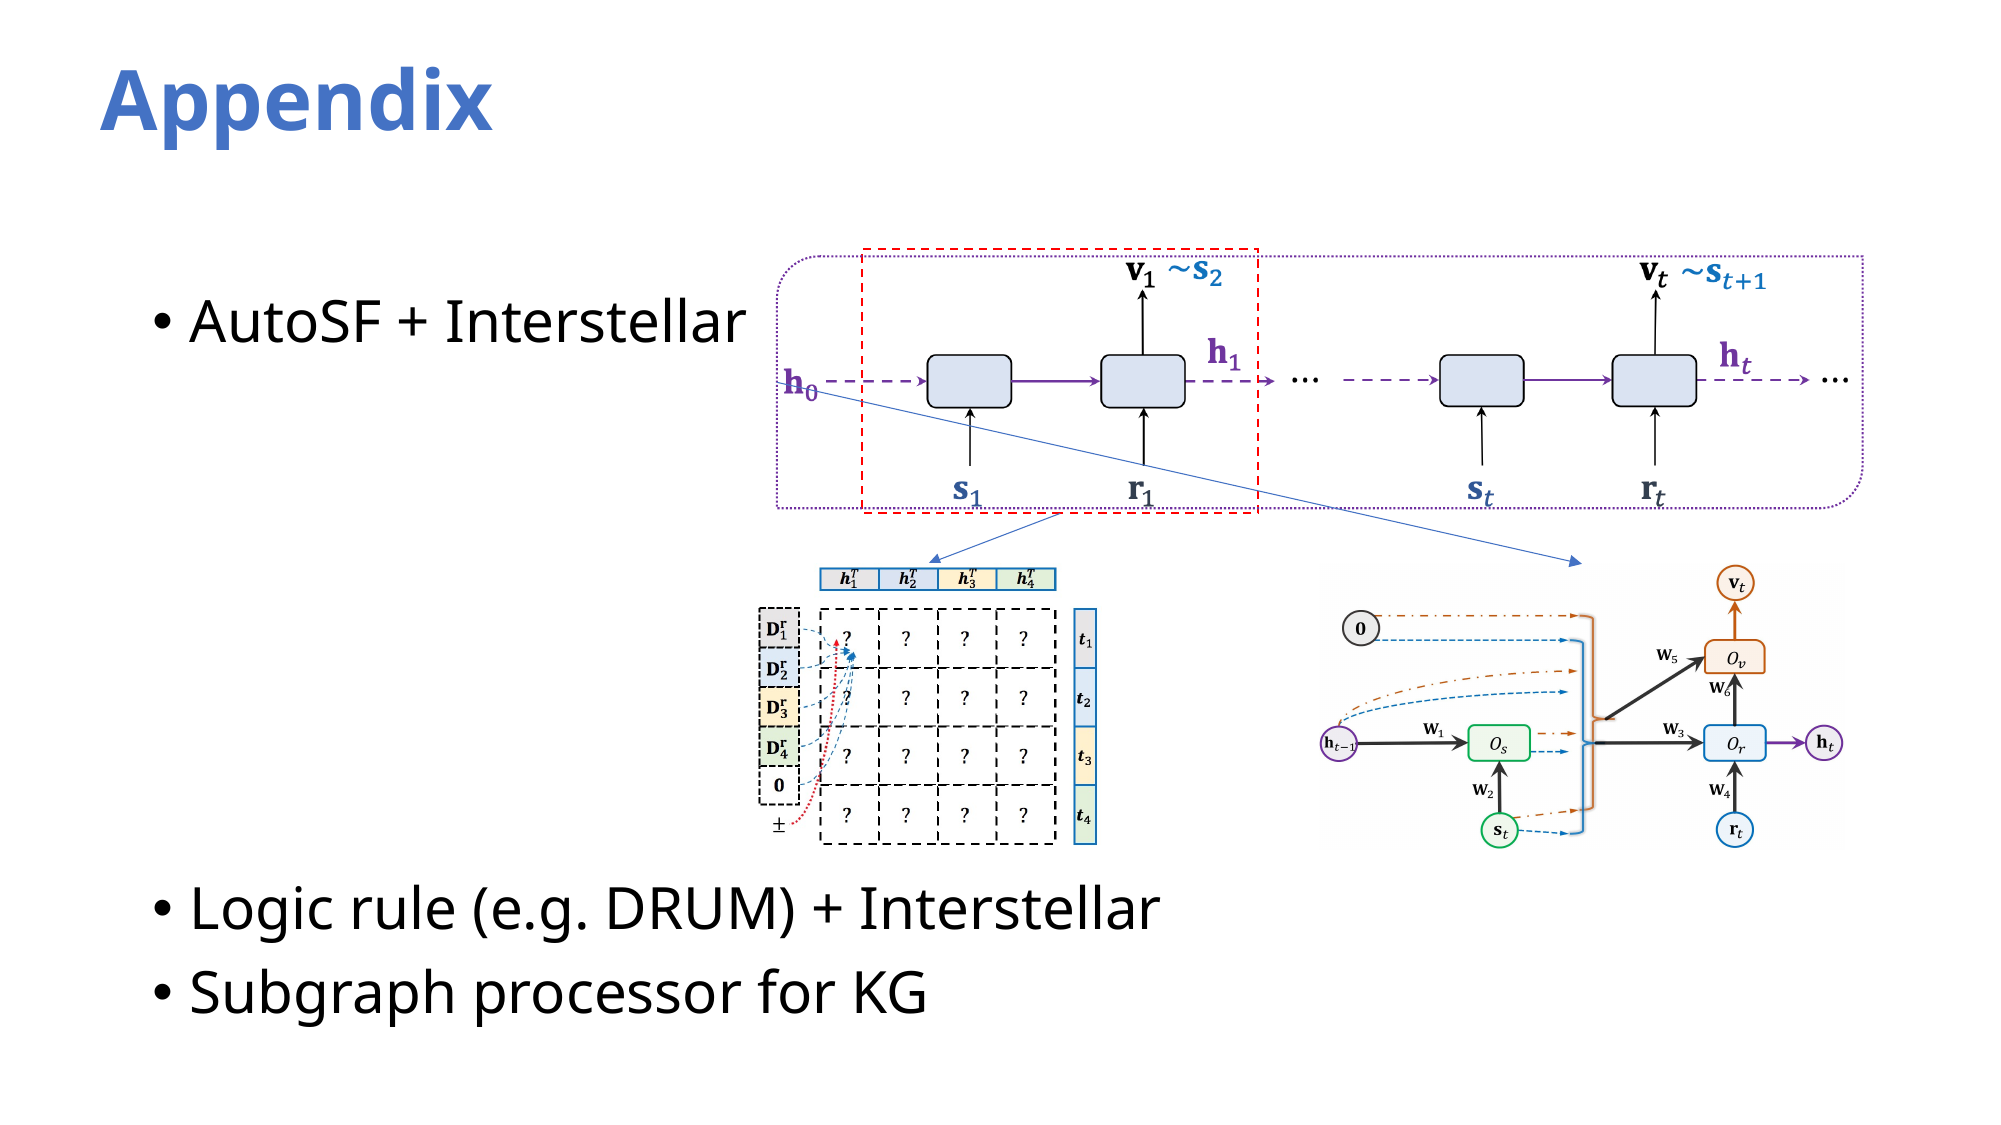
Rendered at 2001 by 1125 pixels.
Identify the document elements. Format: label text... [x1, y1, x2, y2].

picture [754, 563, 1102, 850]
list AutoSF + Interstellar Logic rule (e.g. DRUM) + Interstellar Subgraph processor for KG [137, 285, 1863, 1125]
picture [776, 248, 1863, 514]
picture [1319, 563, 1845, 850]
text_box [927, 513, 1061, 563]
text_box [1319, 508, 1582, 564]
text_box Appendix [85, 0, 1878, 208]
